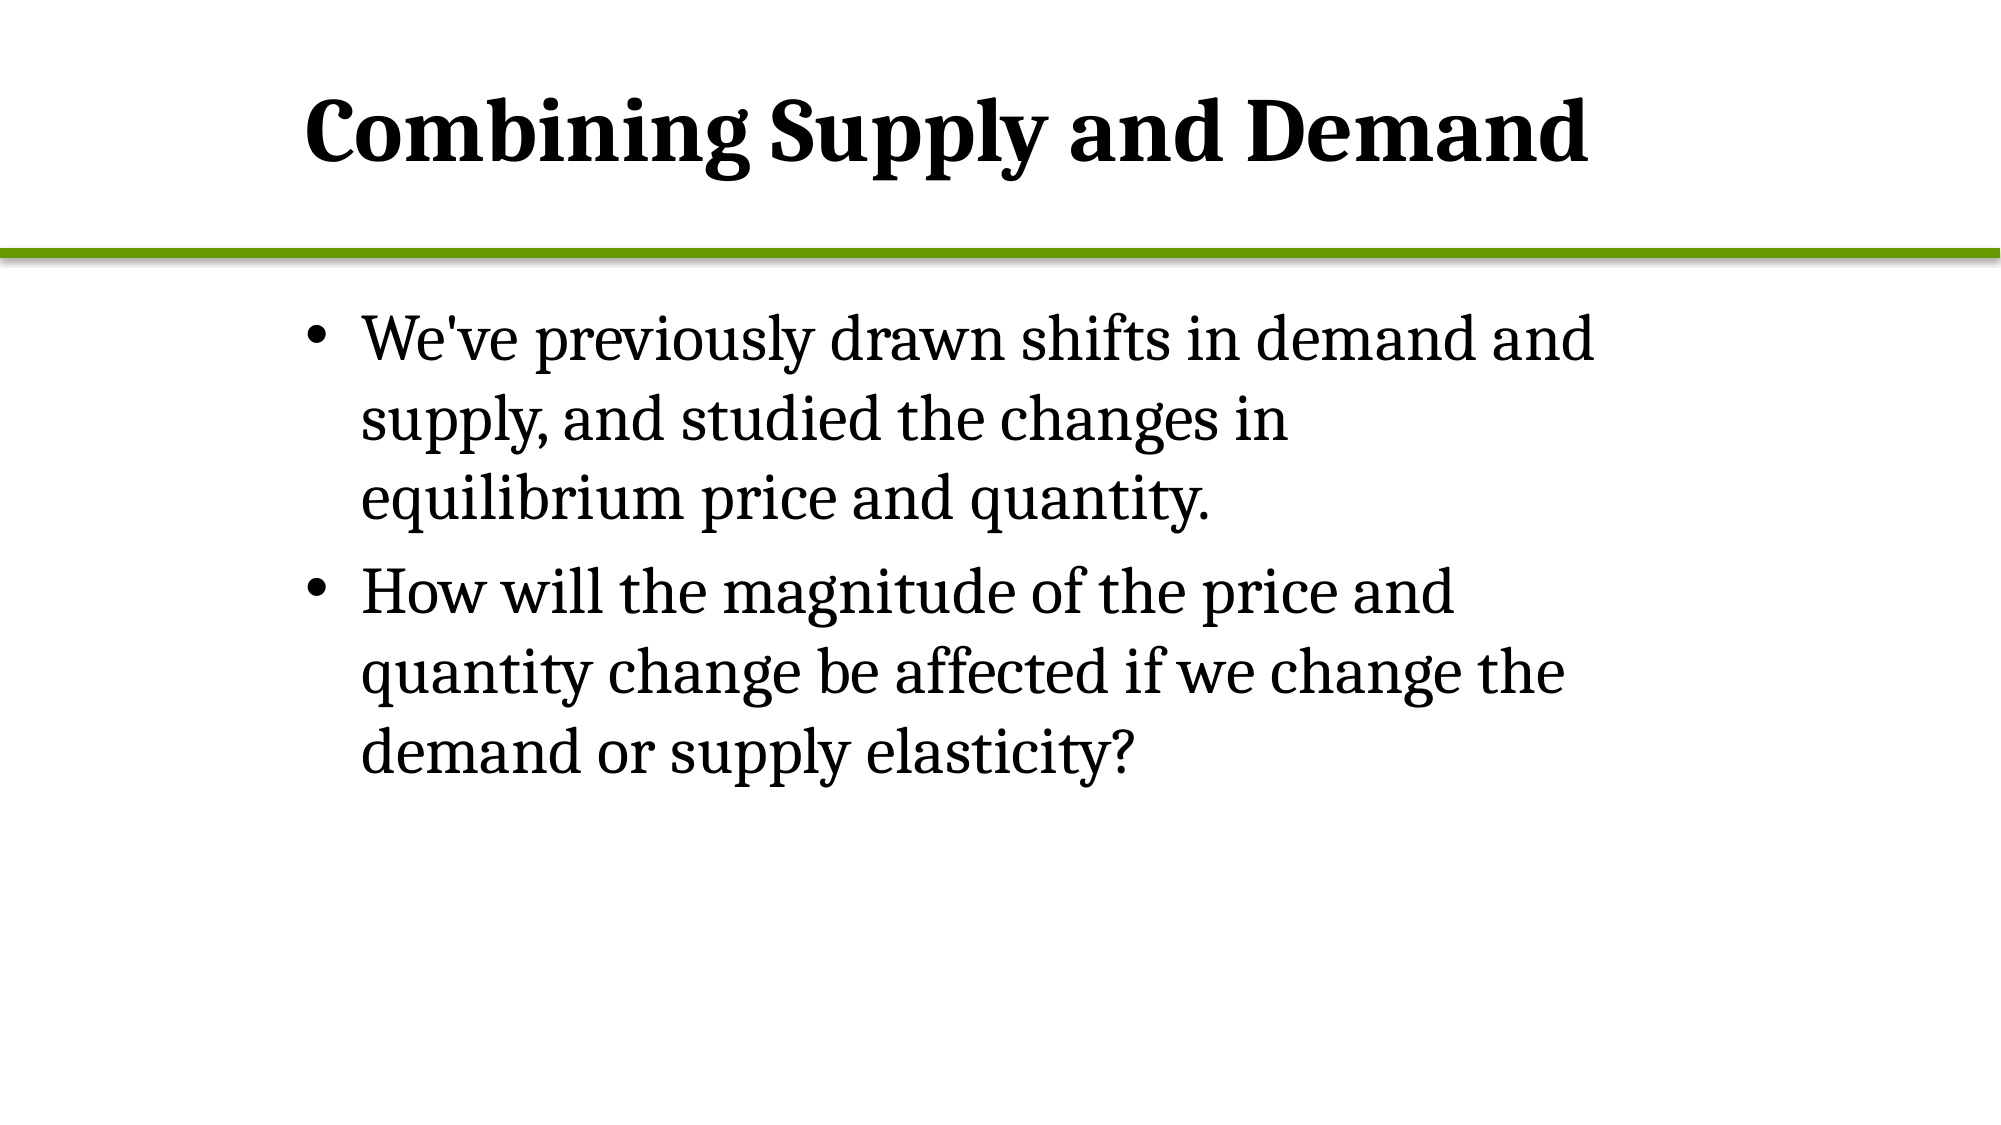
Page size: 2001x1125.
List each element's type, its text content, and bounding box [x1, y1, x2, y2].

title Combining Supply and Demand [290, 0, 1716, 251]
list We've previously drawn shifts in demand and supply, and studied the changes in equilibrium price and quantity. How will the magnitude of the price and quantity change be affected if we change the demand or supply elasticity? [290, 285, 1641, 1089]
